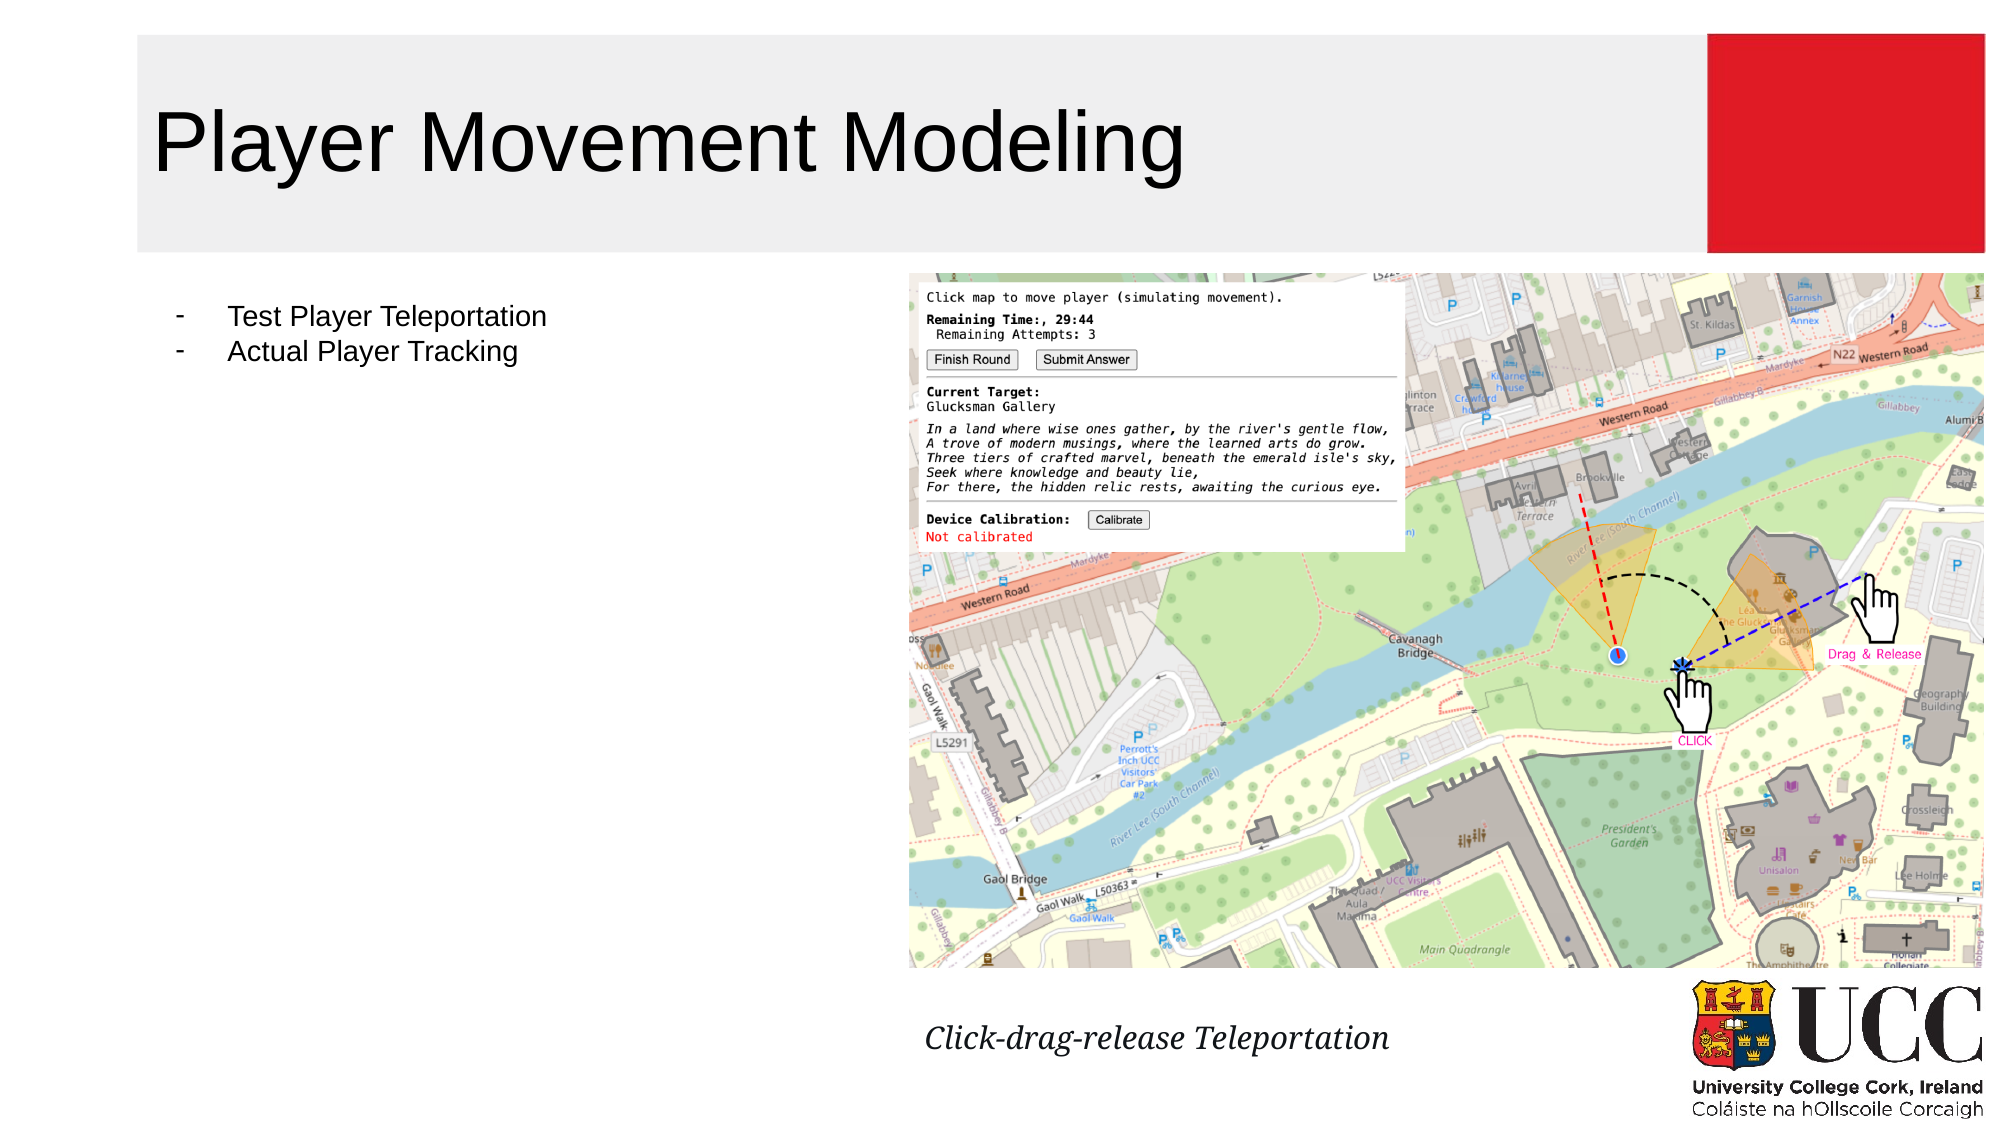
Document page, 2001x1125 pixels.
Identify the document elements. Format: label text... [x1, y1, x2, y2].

text_box Test Player Teleportation Actual Player Tracking [137, 282, 726, 418]
text_box Click-drag-release Teleportation [909, 989, 1932, 1125]
picture [909, 273, 1984, 969]
title Player Movement Modeling [137, 34, 1708, 253]
picture [1689, 978, 1986, 1119]
picture [1707, 33, 1986, 254]
